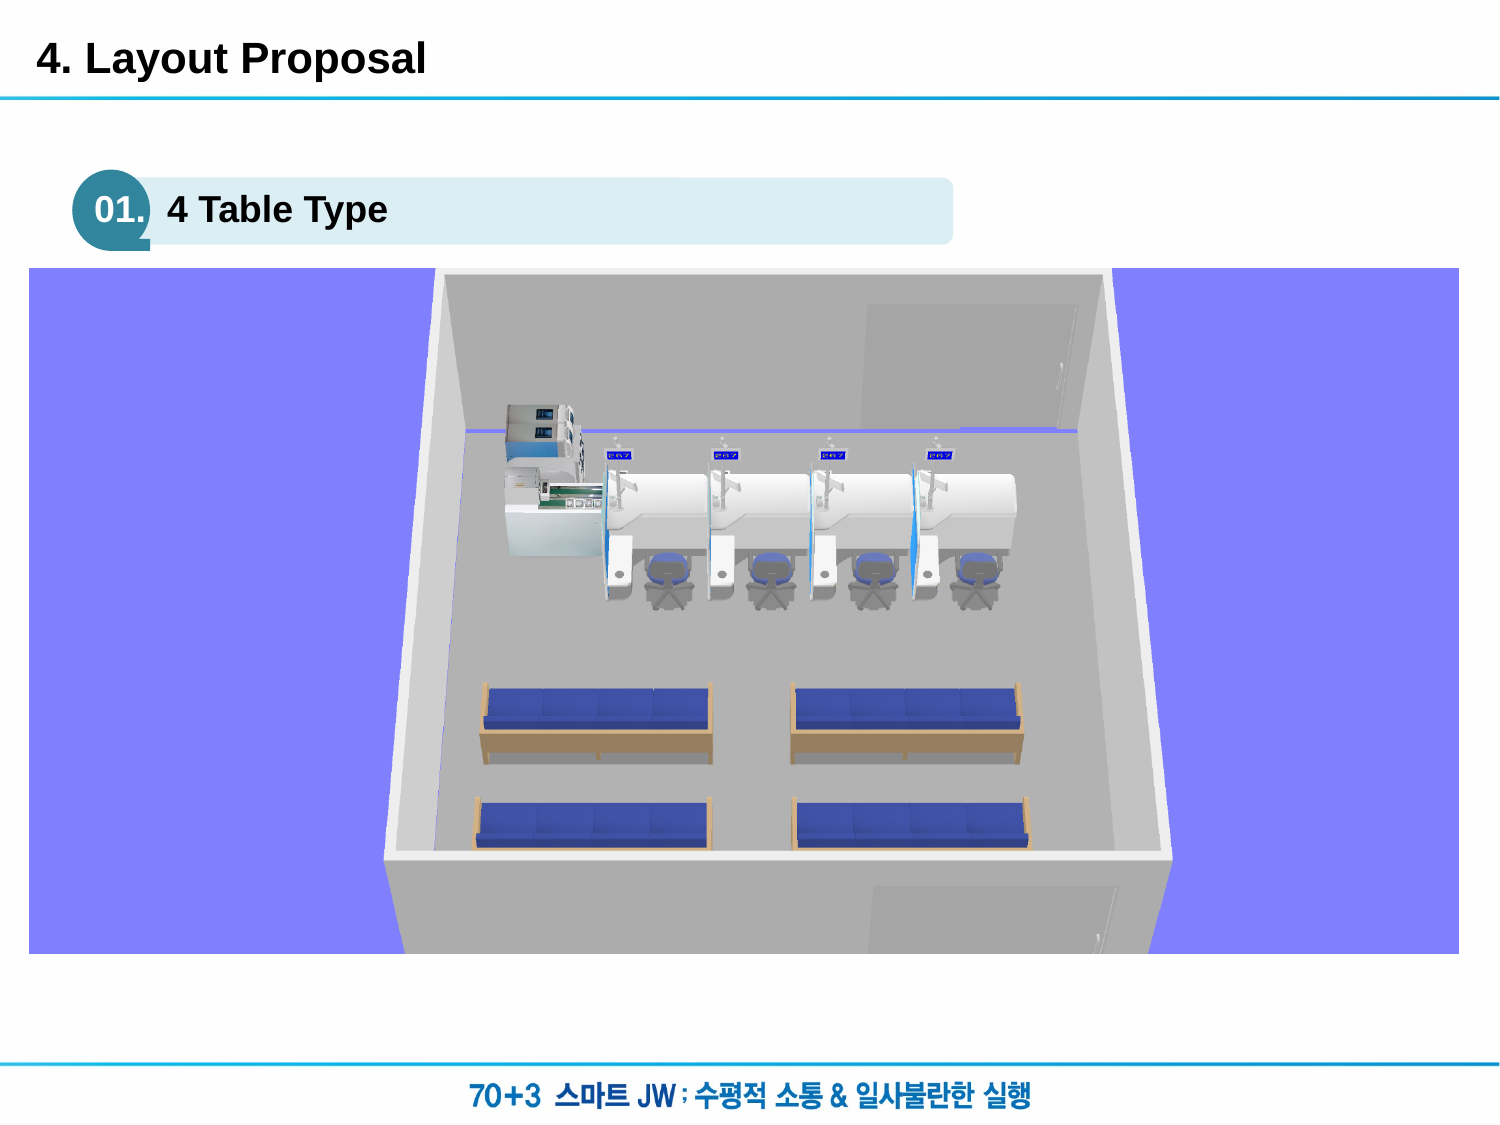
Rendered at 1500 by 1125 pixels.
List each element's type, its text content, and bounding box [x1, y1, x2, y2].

text_box [81, 237, 151, 251]
text_box [72, 187, 79, 233]
text_box 4. Layout Proposal [21, 8, 1046, 105]
text_box [88, 169, 134, 177]
picture [0, 0, 1500, 1125]
text_box 01. 4 Table Type [79, 177, 403, 237]
text_box [64, 148, 1459, 268]
text_box [141, 177, 954, 245]
